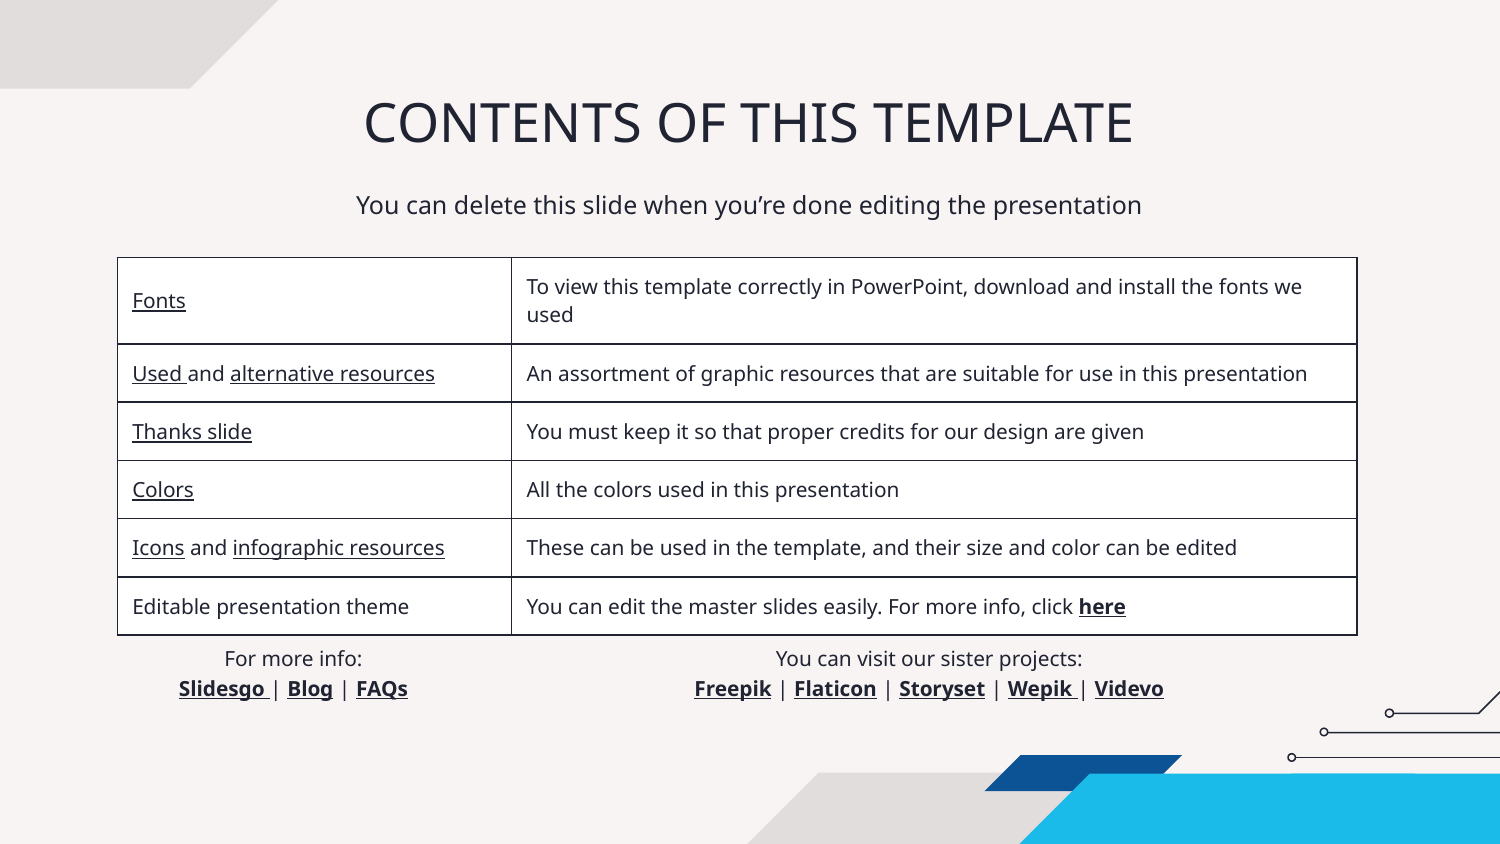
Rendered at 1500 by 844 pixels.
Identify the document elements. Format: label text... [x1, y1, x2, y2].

table_cell All the colors used in this presentation [512, 461, 1356, 518]
table_header Fonts [118, 258, 511, 343]
table_cell Icons and infographic resources [118, 519, 511, 576]
table_cell Colors [118, 461, 511, 518]
table_cell These can be used in the template, and their size and color can be edited [512, 519, 1356, 576]
table_header To view this template correctly in PowerPoint, download and install the fonts we used [512, 258, 1356, 343]
table_cell You must keep it so that proper credits for our design are given [512, 403, 1356, 460]
text_box For more info: Slidesgo | Blog | FAQs [117, 636, 470, 704]
table_cell Used and alternative resources [118, 345, 511, 401]
table_cell Thanks slide [118, 403, 511, 460]
table_cell You can edit the master slides easily. For more info, click here [512, 578, 1356, 634]
table_cell Editable presentation theme [118, 578, 511, 634]
text_box You can visit our sister projects: Freepik | Flaticon | Storyset | Wepik | Videvo [475, 627, 1383, 704]
title CONTENTS OF THIS TEMPLATE [118, 72, 1382, 167]
table_cell An assortment of graphic resources that are suitable for use in this presentation [512, 345, 1356, 401]
list You can delete this slide when you’re done editing the presentation [118, 174, 1382, 231]
